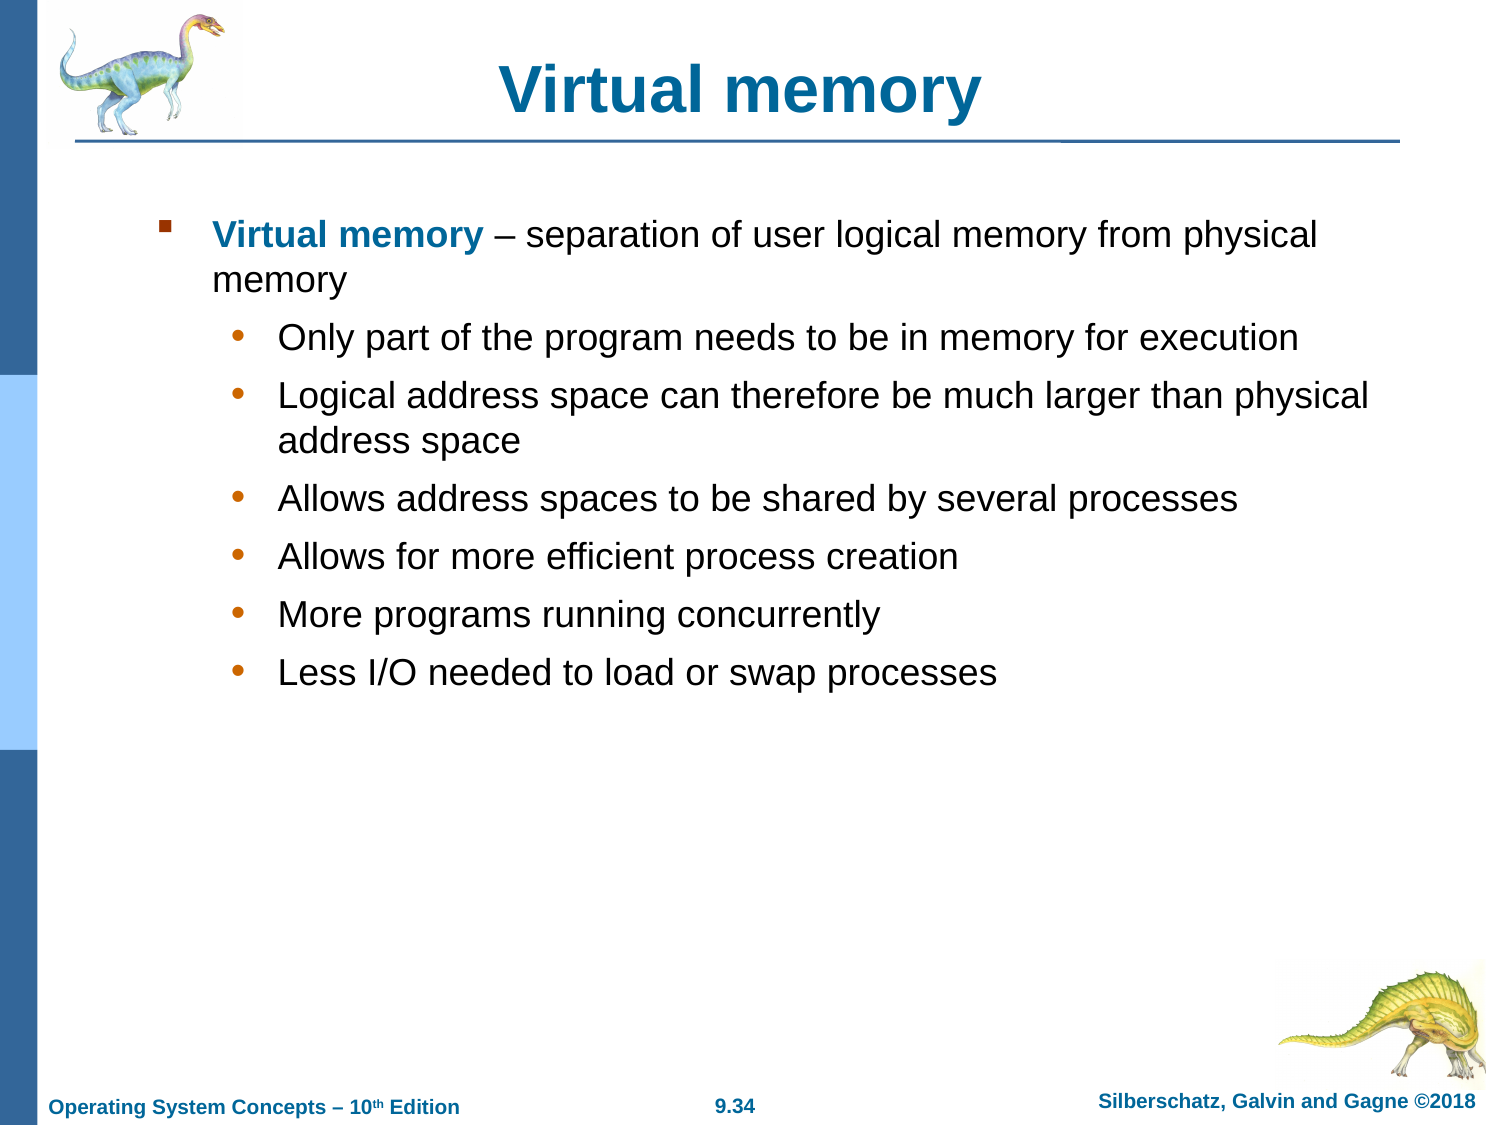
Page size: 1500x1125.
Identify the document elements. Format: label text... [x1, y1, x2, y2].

list Virtual memory – separation of user logical memory from physical memory Only part of the program needs to be in memory for execution Logical address space can therefore be much larger than physical address space Allows address spaces to be shared by several processes Allows for more efficient process creation More programs running concurrently Less I/O needed to load or swap processes [140, 202, 1401, 945]
title Virtual memory [75, 38, 1425, 133]
picture [46, 0, 243, 149]
picture [1275, 959, 1486, 1090]
